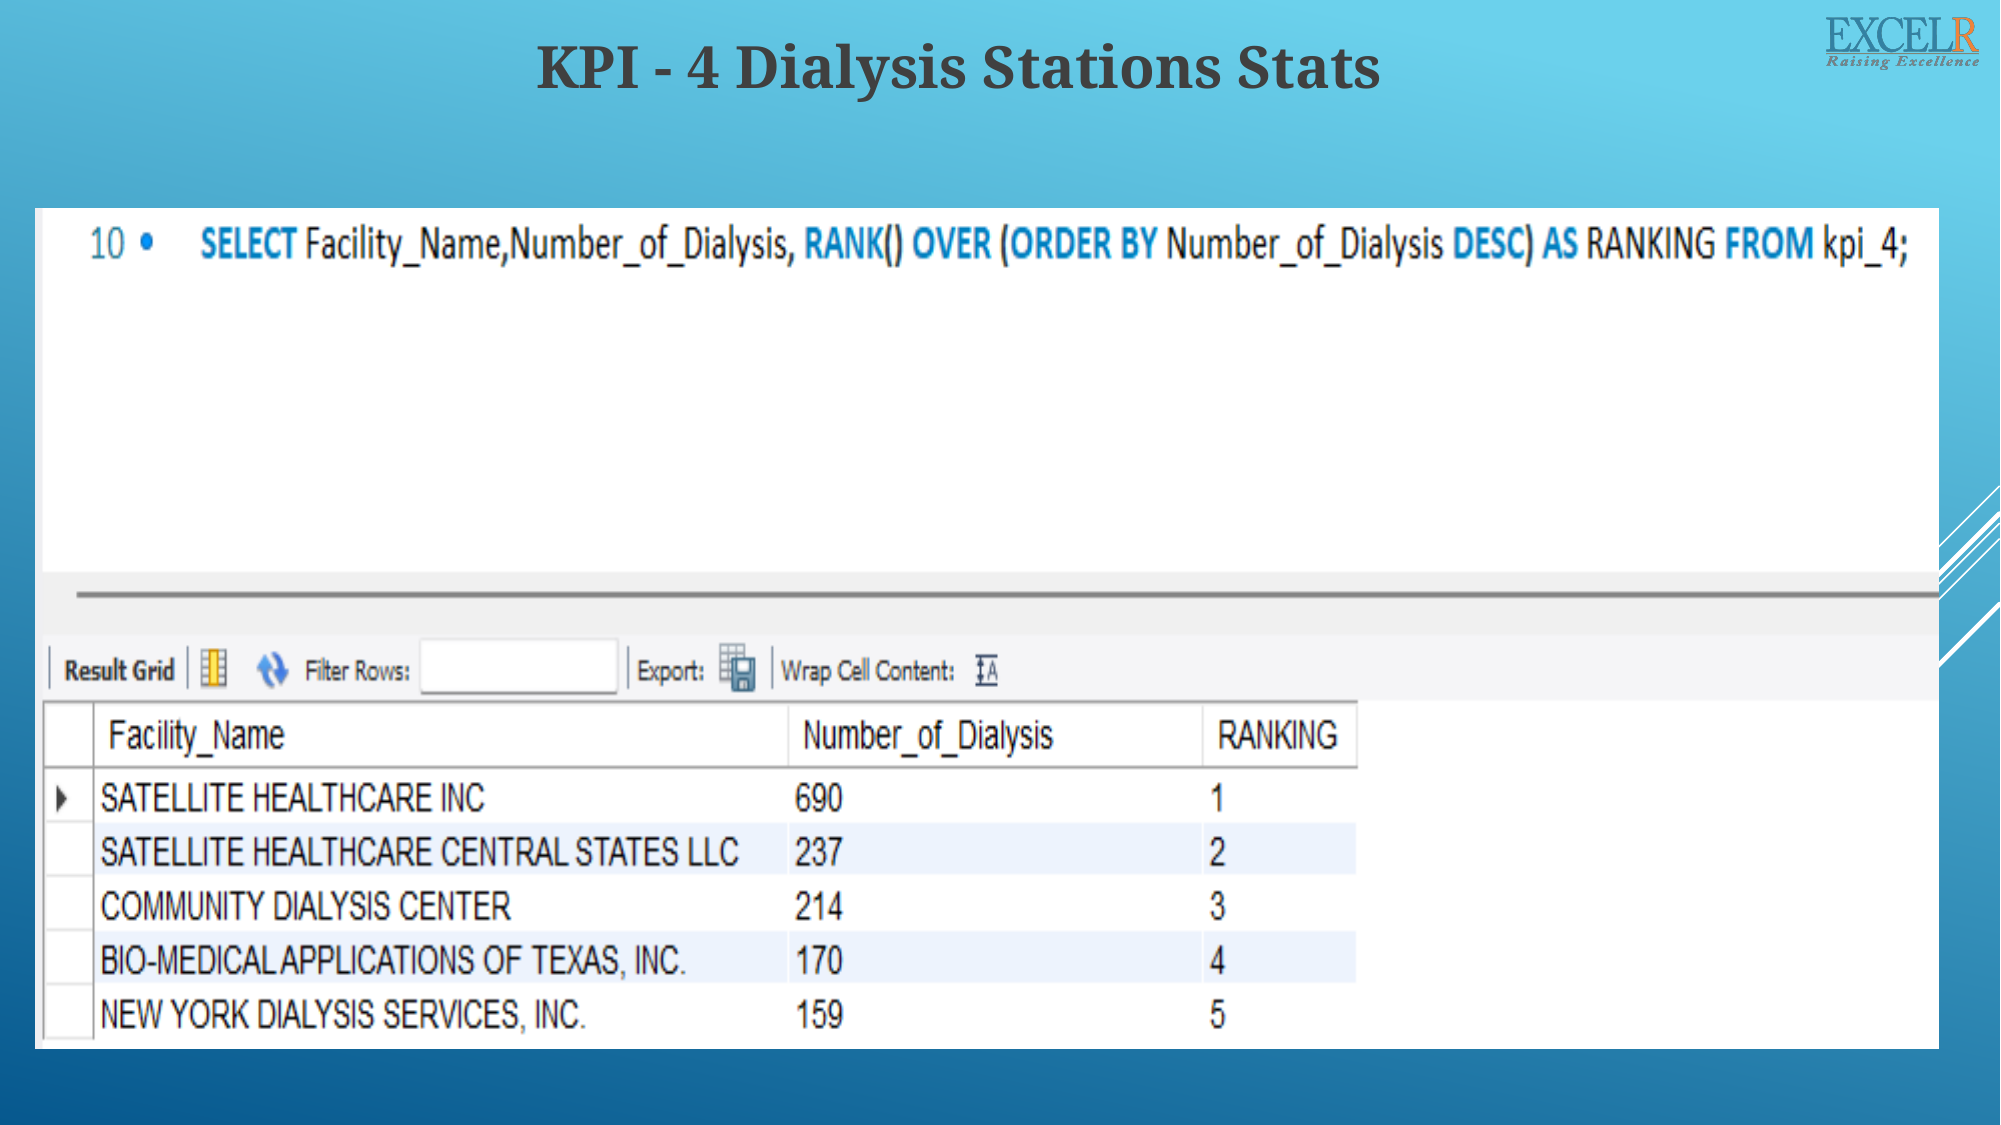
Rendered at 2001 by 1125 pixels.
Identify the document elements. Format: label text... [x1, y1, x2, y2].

picture [1826, 16, 1979, 71]
picture [35, 208, 1940, 1049]
text_box KPI - 4 Dialysis Stations Stats [337, 22, 1597, 208]
